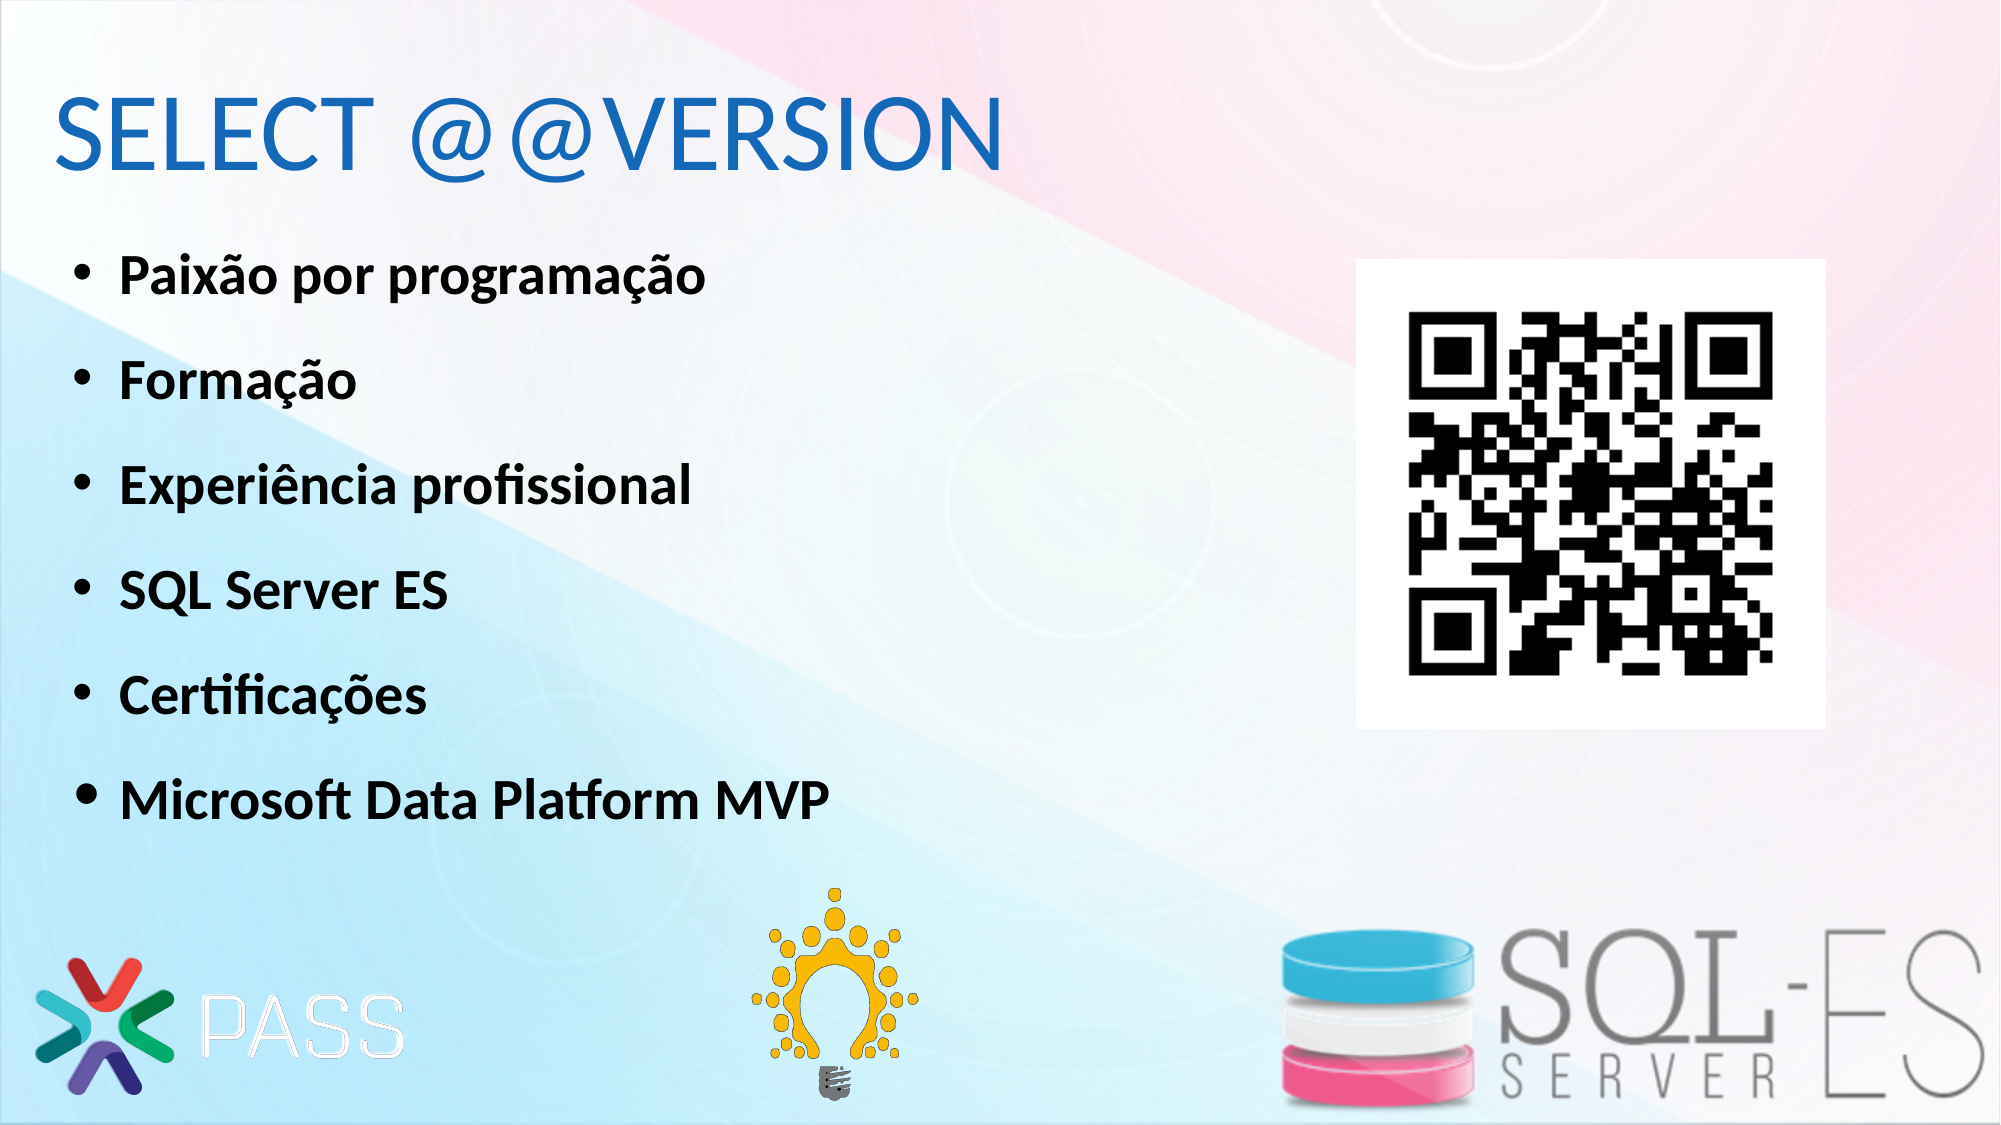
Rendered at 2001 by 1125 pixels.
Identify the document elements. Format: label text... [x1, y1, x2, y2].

title SELECT @@VERSION [38, 66, 1199, 206]
text_box Paixão por programação Formação Experiência profissional SQL Server ES Certificações Microsoft Data Platform MVP [57, 193, 1956, 729]
picture [0, 0, 2001, 1125]
